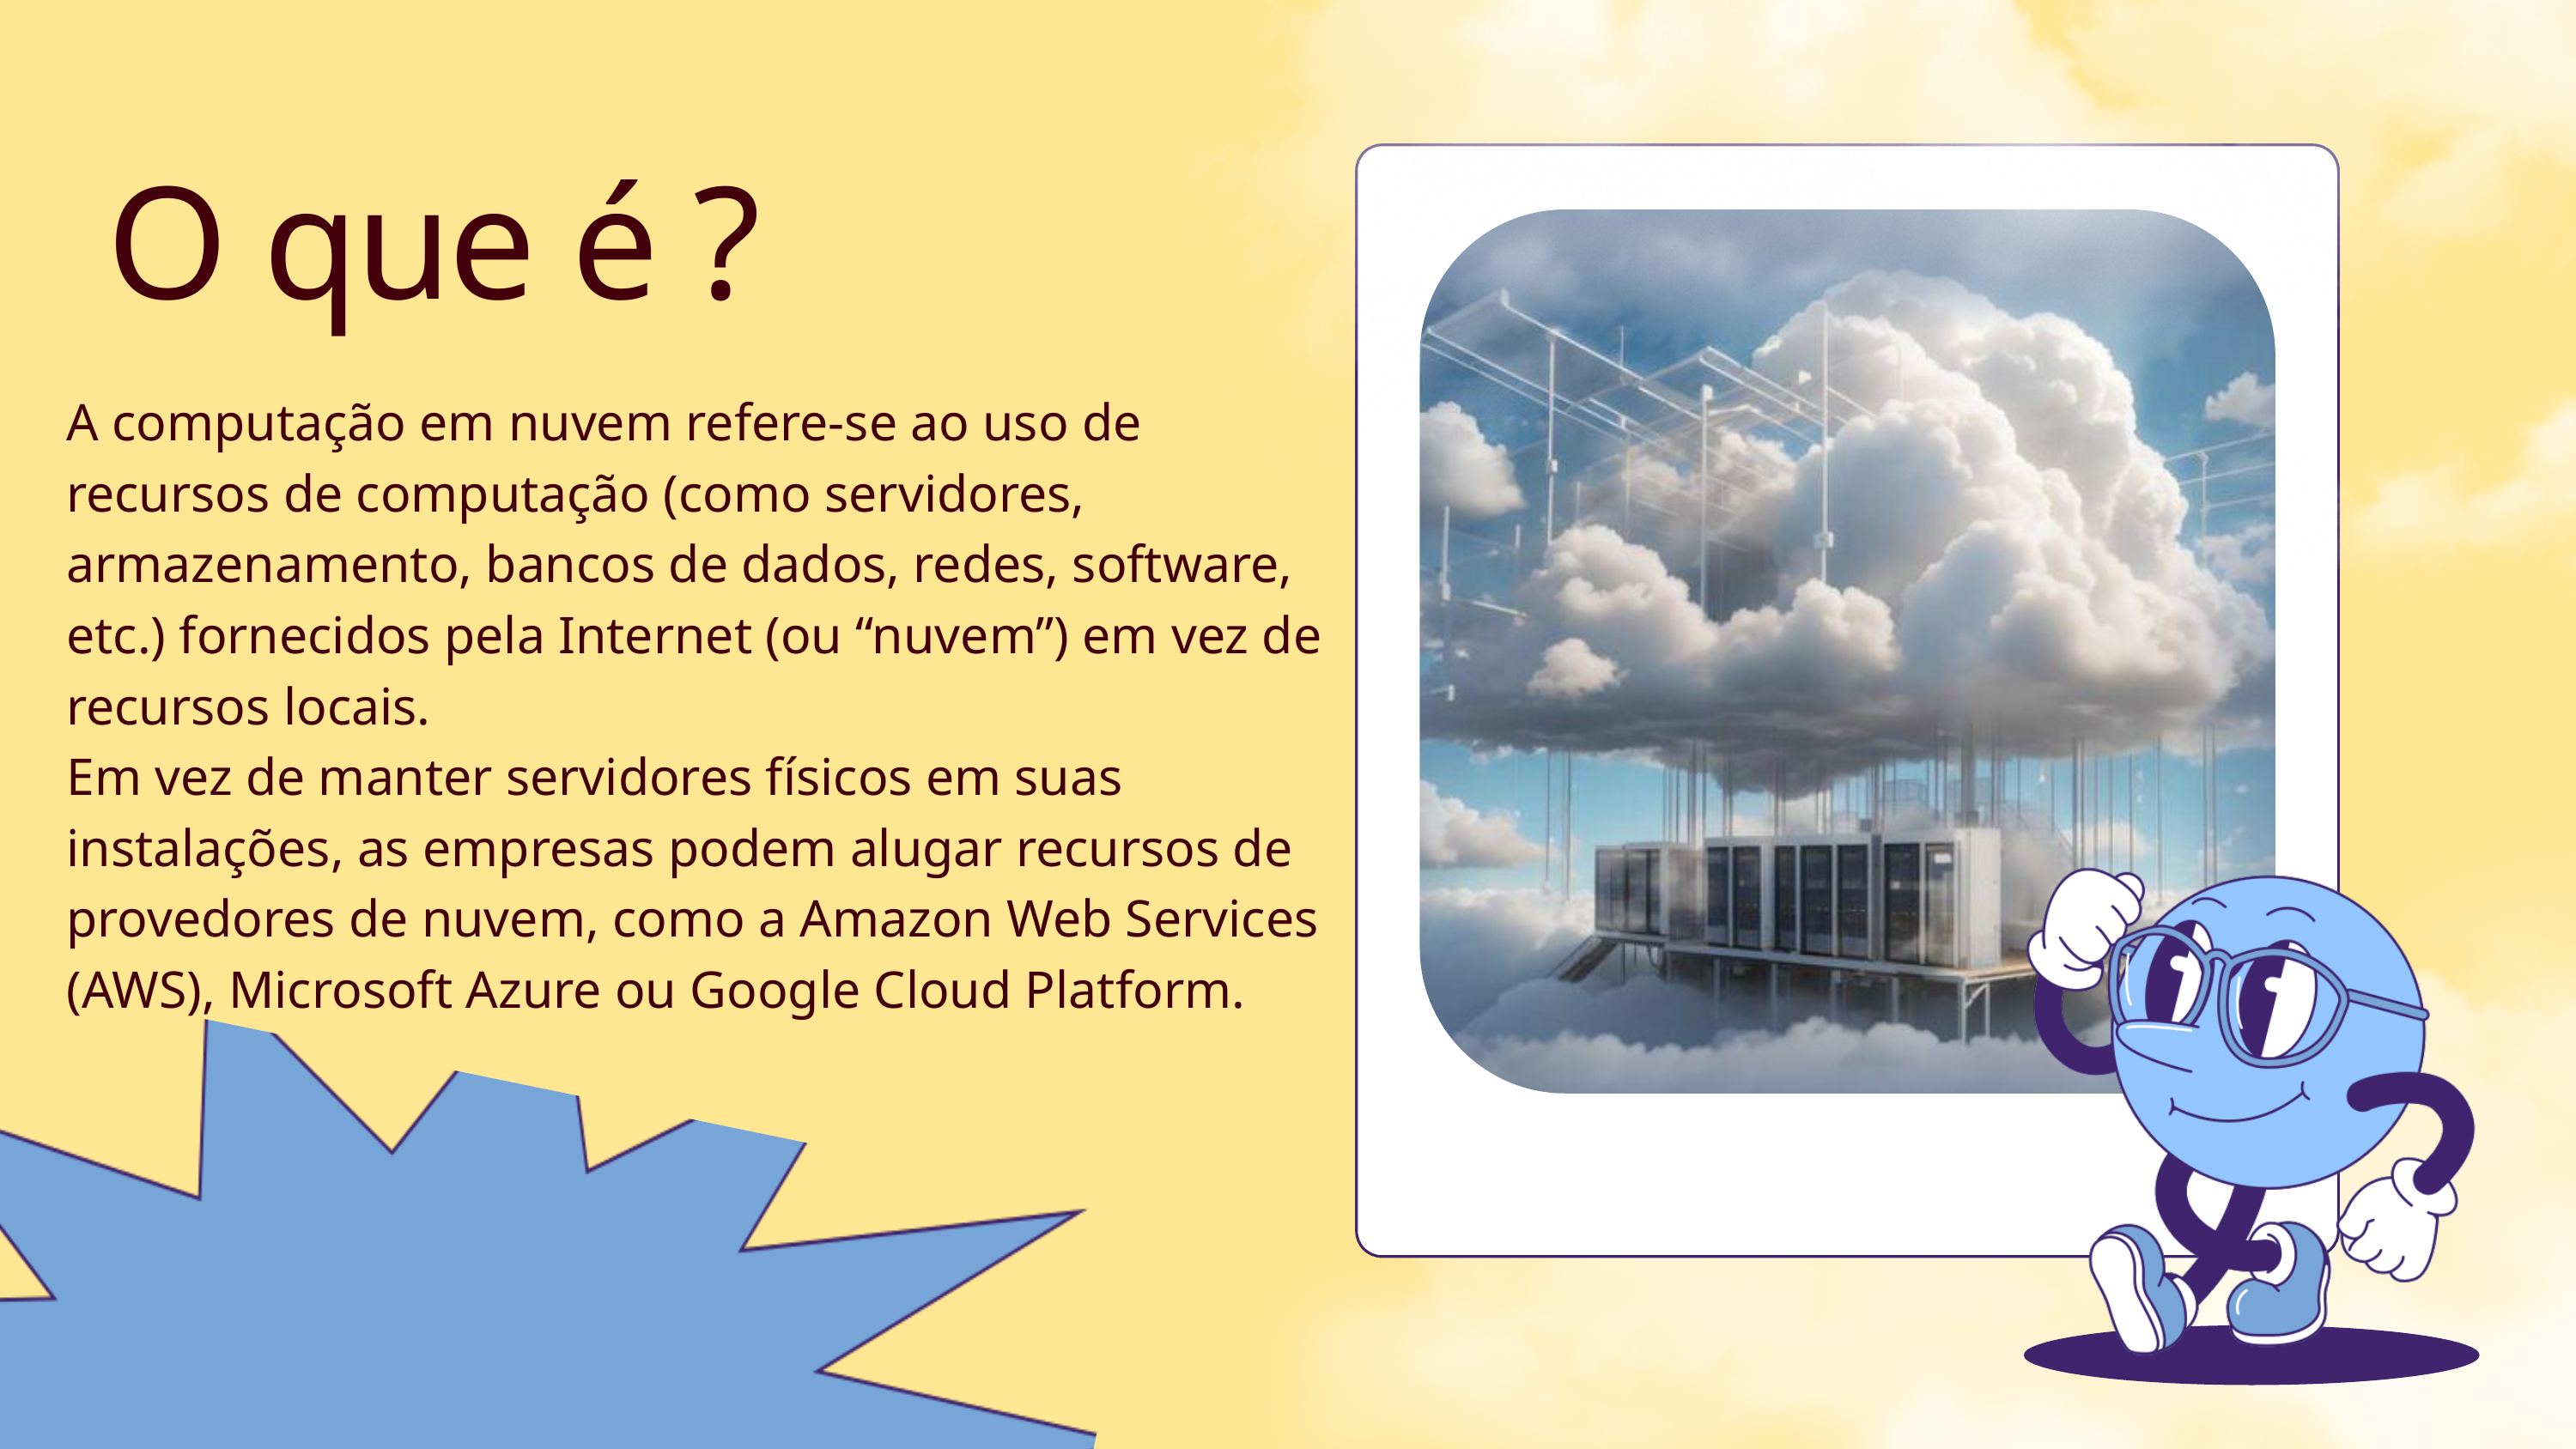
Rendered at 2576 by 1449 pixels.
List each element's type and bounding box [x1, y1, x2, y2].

text_box [0, 977, 1143, 1449]
text_box [1356, 144, 2339, 1258]
text_box [66, 148, 1358, 1076]
text_box [1419, 208, 2277, 1094]
text_box [2023, 865, 2480, 1325]
text_box [2023, 1325, 2480, 1385]
text_box [1142, 0, 2576, 617]
text_box [1223, 778, 2576, 1449]
